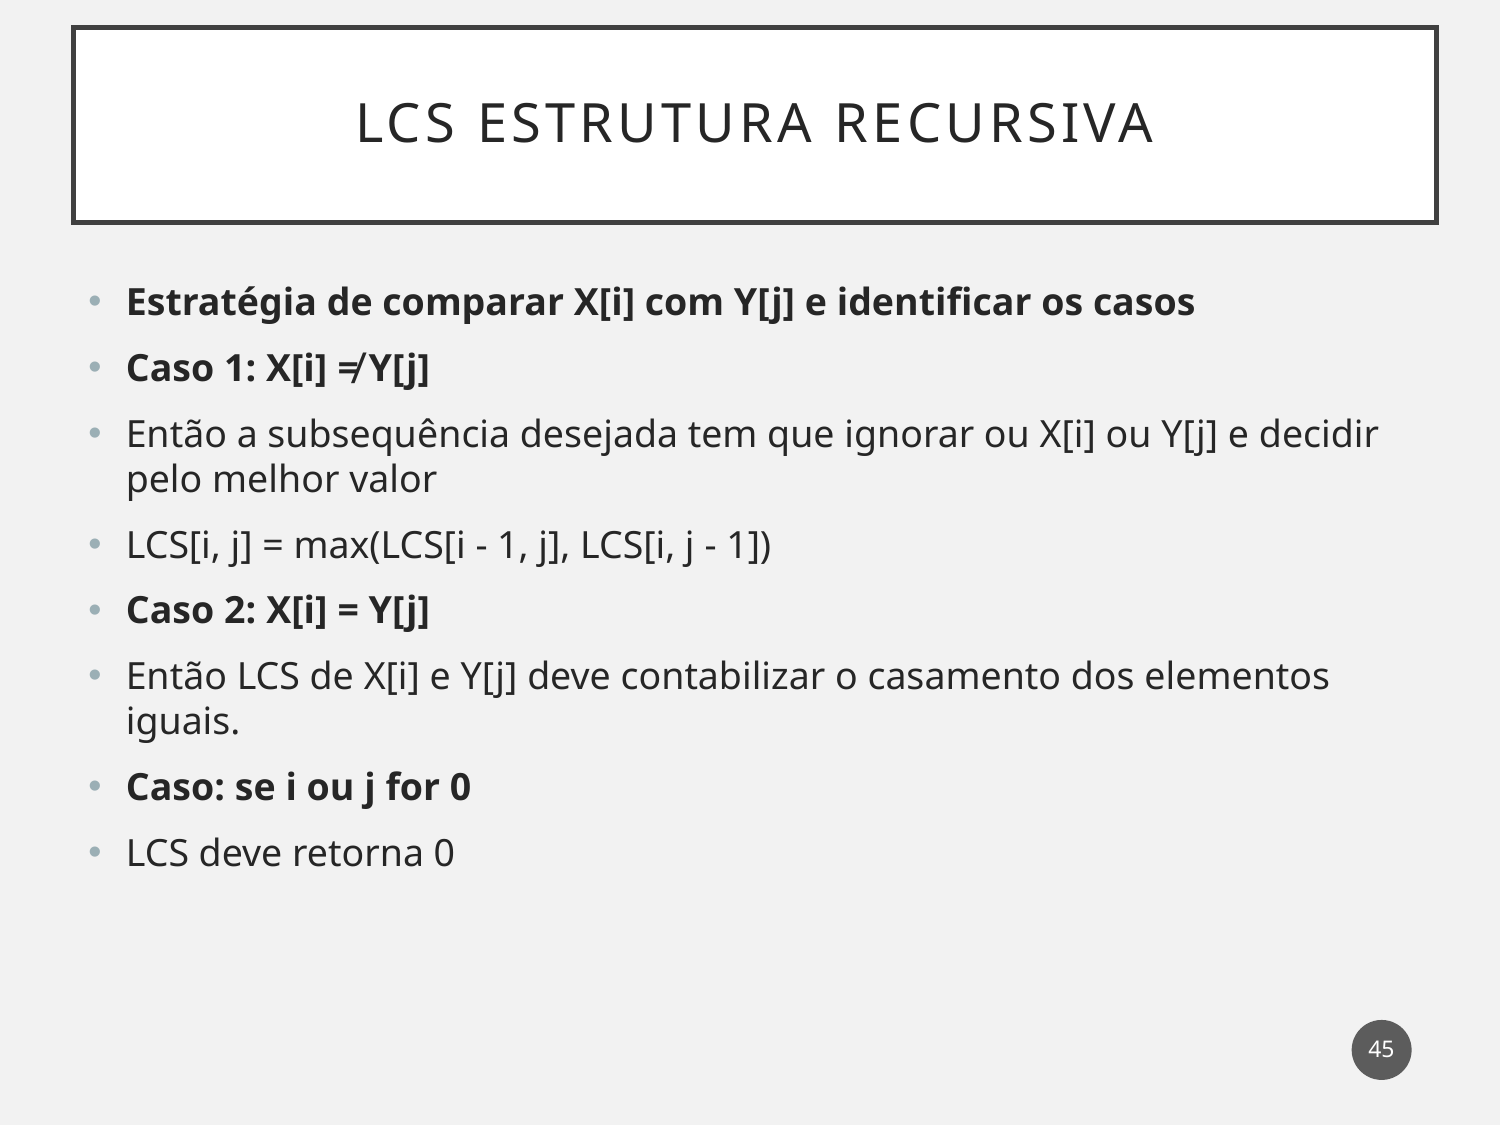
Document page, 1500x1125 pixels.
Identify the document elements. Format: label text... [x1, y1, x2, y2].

title LCS Estrutura recursiva [71, 25, 1439, 225]
list Estratégia de comparar X[i] com Y[j] e identificar os casos Caso 1: X[i] ≠ Y[j] Então a subsequência desejada tem que ignorar ou X[i] ou Y[j] e decidir pelo melhor valor LCS[i, j] = max(LCS[i - 1, j], LCS[i, j - 1]) Caso 2: X[i] = Y[j] Então LCS de X[i] e Y[j] deve contabilizar o casamento dos elementos iguais. Caso: se i ou j for 0 LCS deve retorna 0 [73, 270, 1437, 984]
slide_number 45 [1351, 1019, 1412, 1080]
